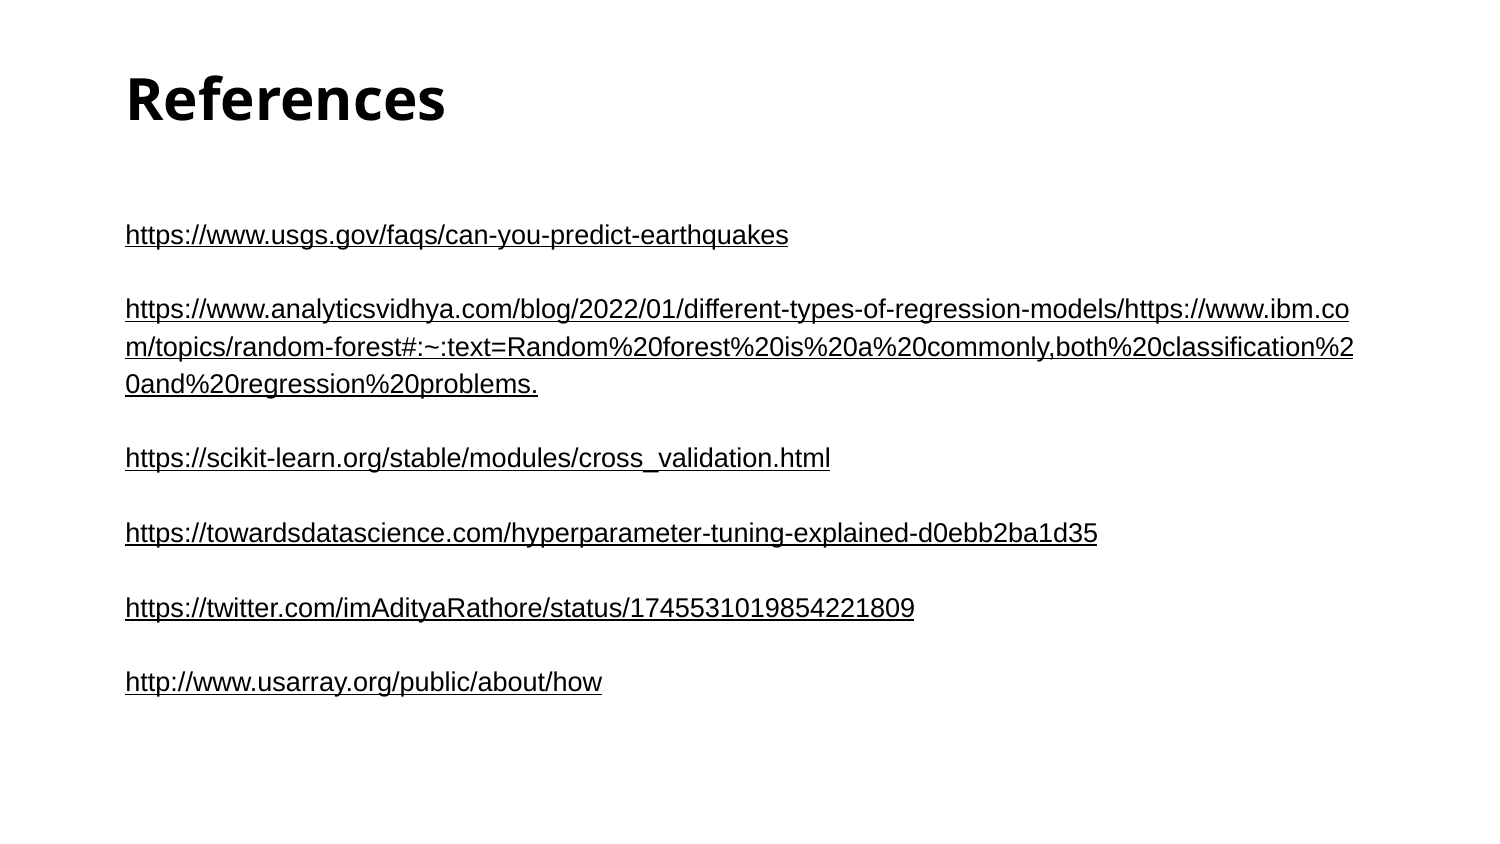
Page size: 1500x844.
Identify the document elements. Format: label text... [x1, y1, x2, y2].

subtitle References https://www.usgs.gov/faqs/can-you-predict-earthquakes https://www.analyticsvidhya.com/blog/2022/01/different-types-of-regression-models/https://www.ibm.co m/topics/random-forest#:~:text=Random%20forest%20is%20a%20commonly,both%20classification%2 0and%20regression%20problems. https://scikit-learn.org/stable/modules/cross_validation.html https://towardsdatascience.com/hyperparameter-tuning-explained-d0ebb2ba1d35 https://twitter.com/imAdityaRathore/status/1745531019854221809 http://www.usarray.org/public/about/how [110, 46, 1382, 129]
